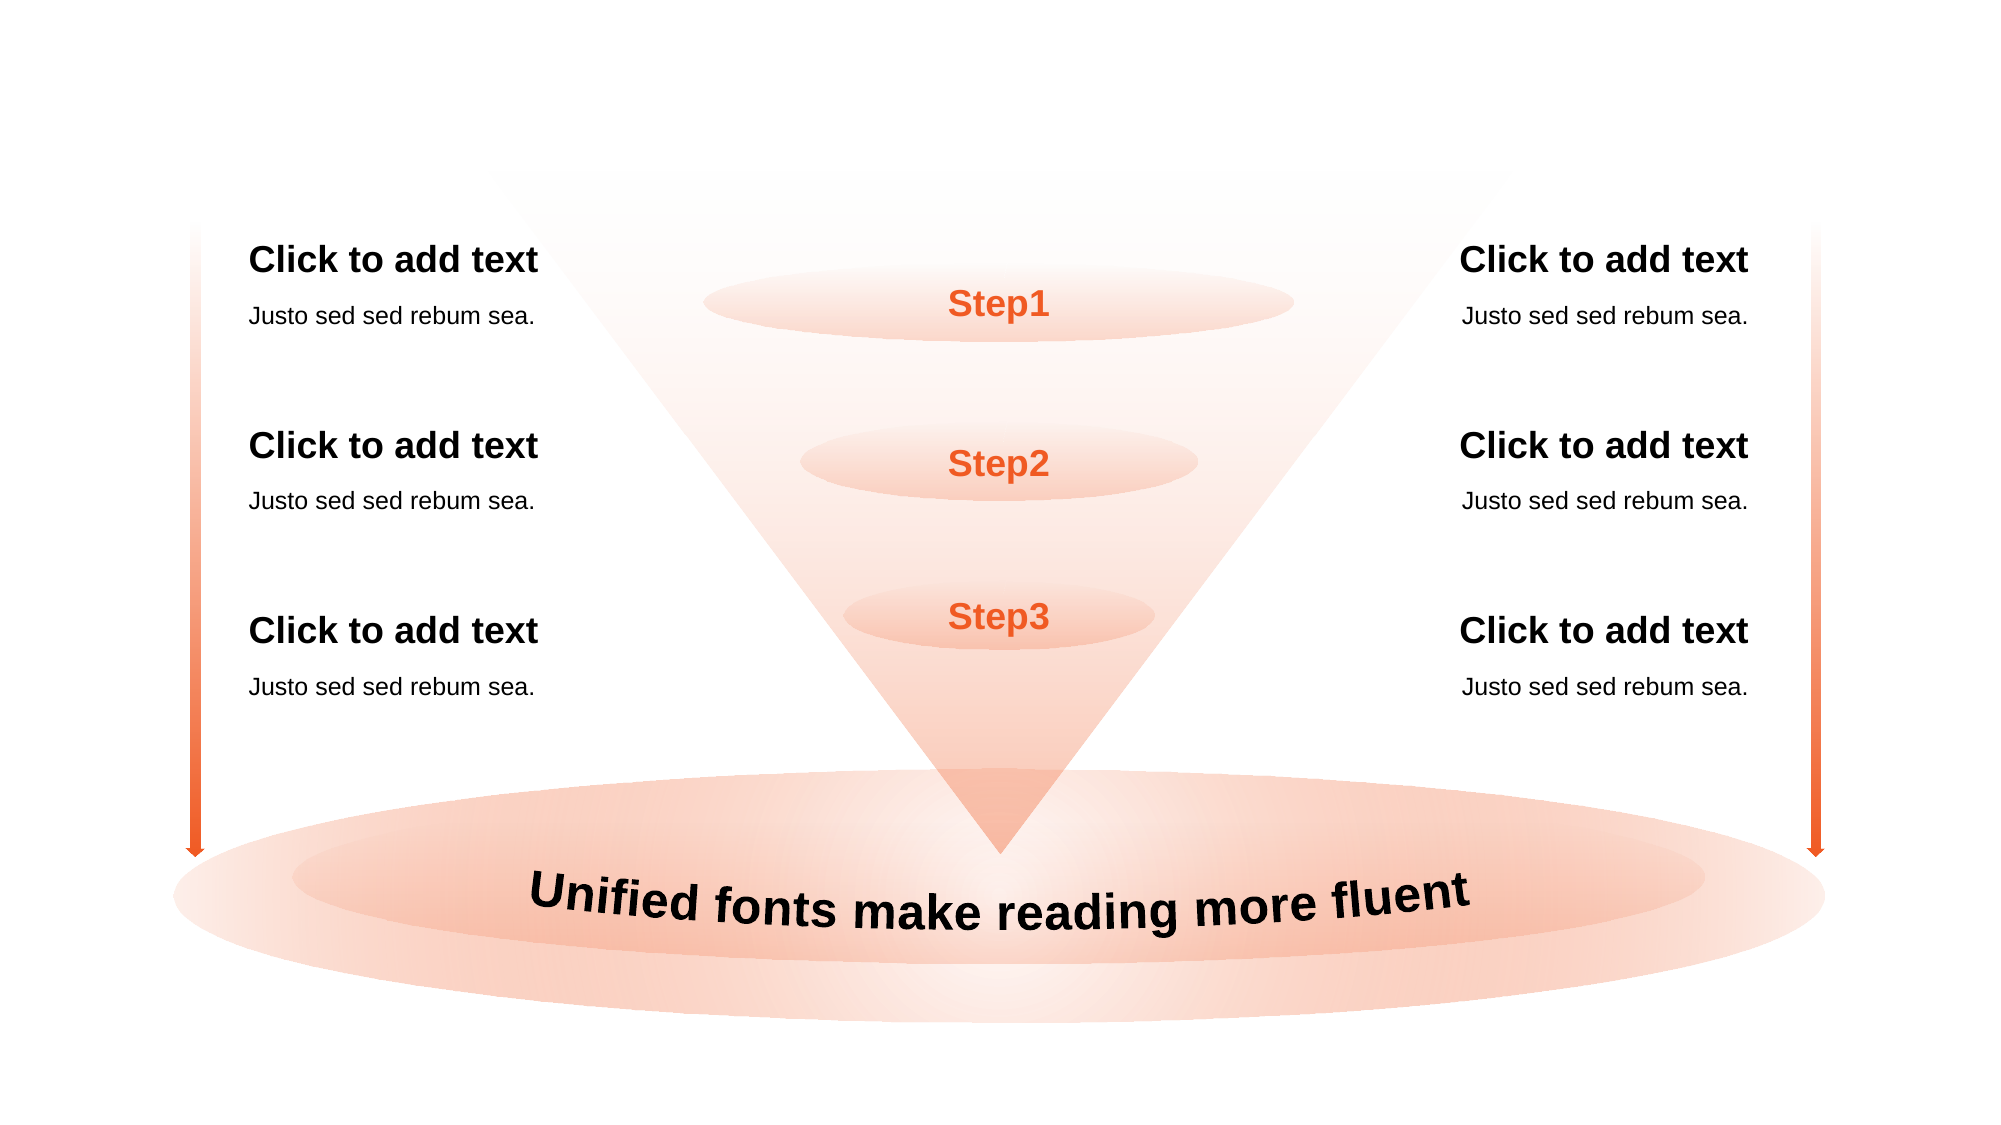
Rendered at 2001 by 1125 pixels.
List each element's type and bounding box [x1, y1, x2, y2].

text_box [173, 16, 1825, 1023]
